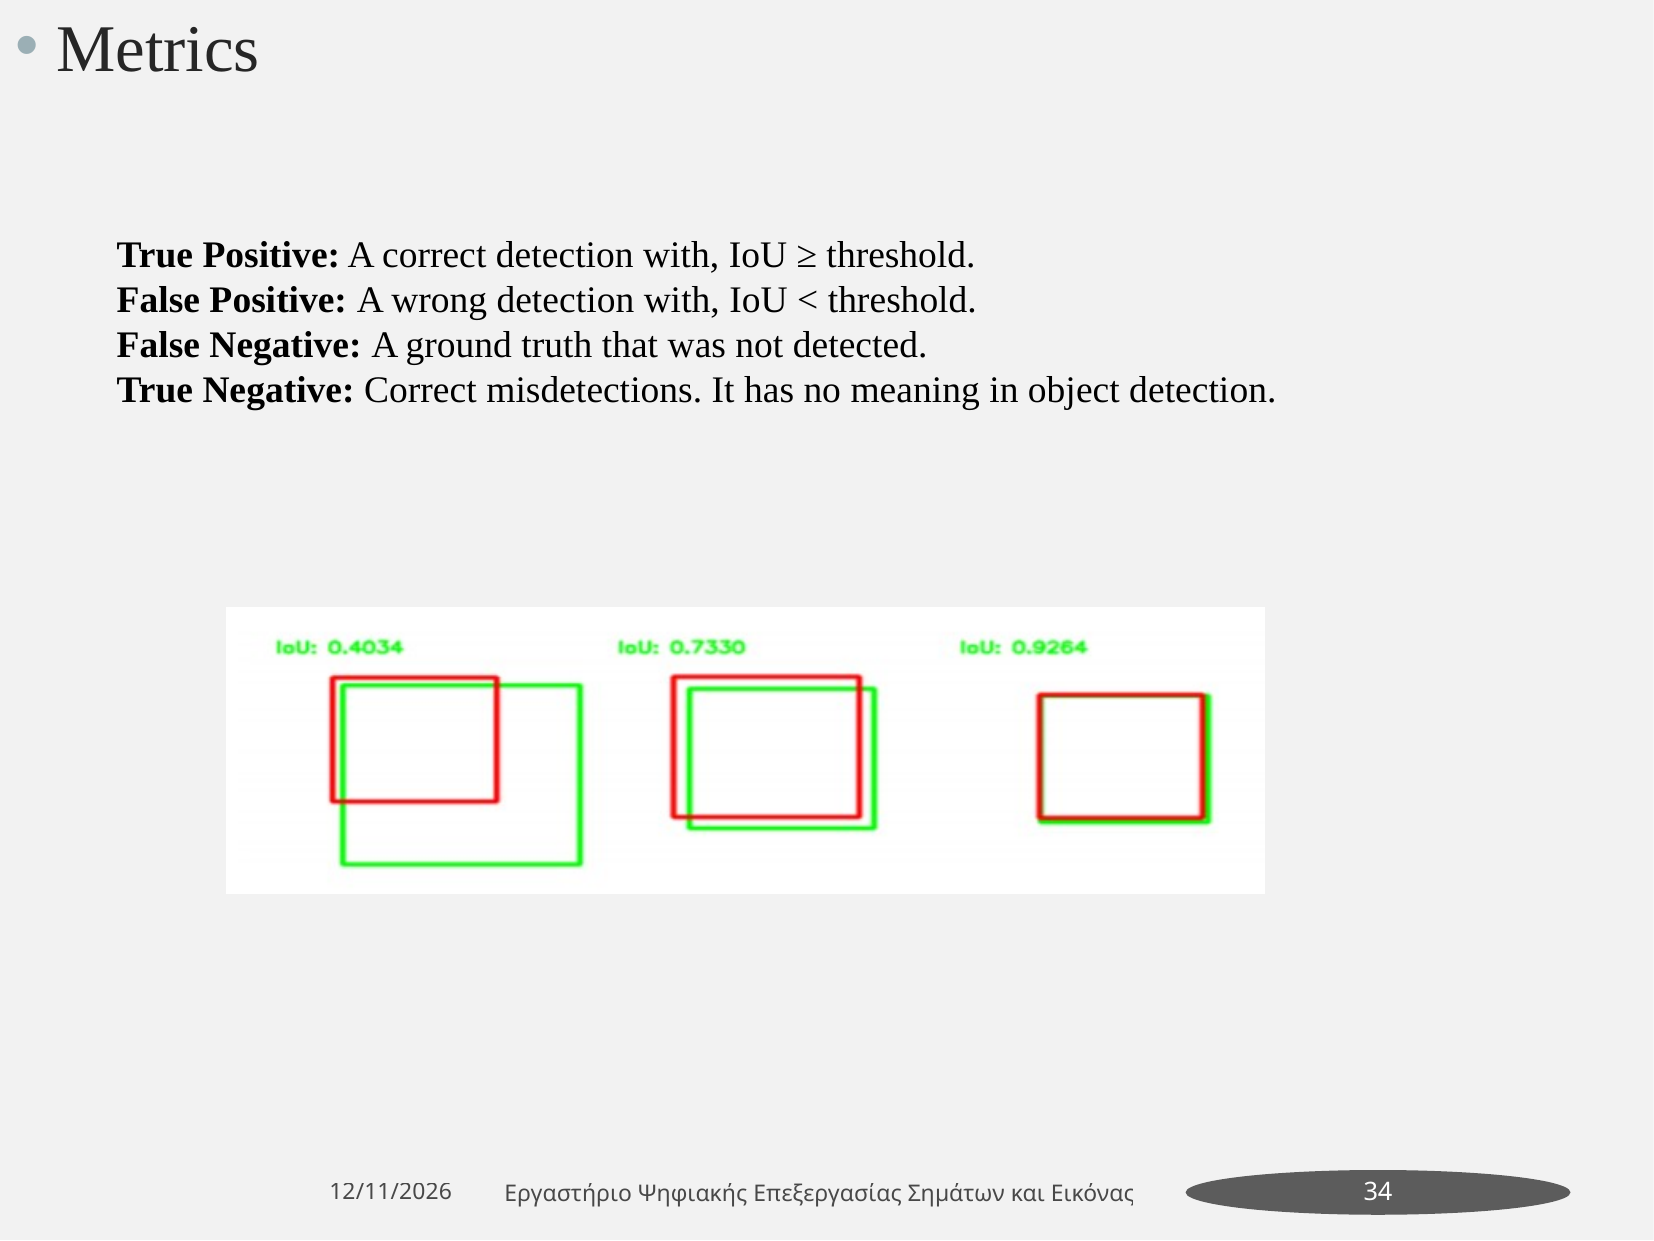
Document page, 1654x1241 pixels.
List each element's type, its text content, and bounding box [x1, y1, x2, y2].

text_box [0, 113, 1652, 1215]
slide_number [82, 1170, 468, 1215]
slide_number 34 [1185, 1170, 1571, 1215]
picture [226, 607, 1265, 894]
footer Εργαστήριο Ψηφιακής Επεξεργασίας Σηµάτων και Εικόνας [489, 1170, 1202, 1215]
subtitle Metrics [0, 0, 1654, 113]
